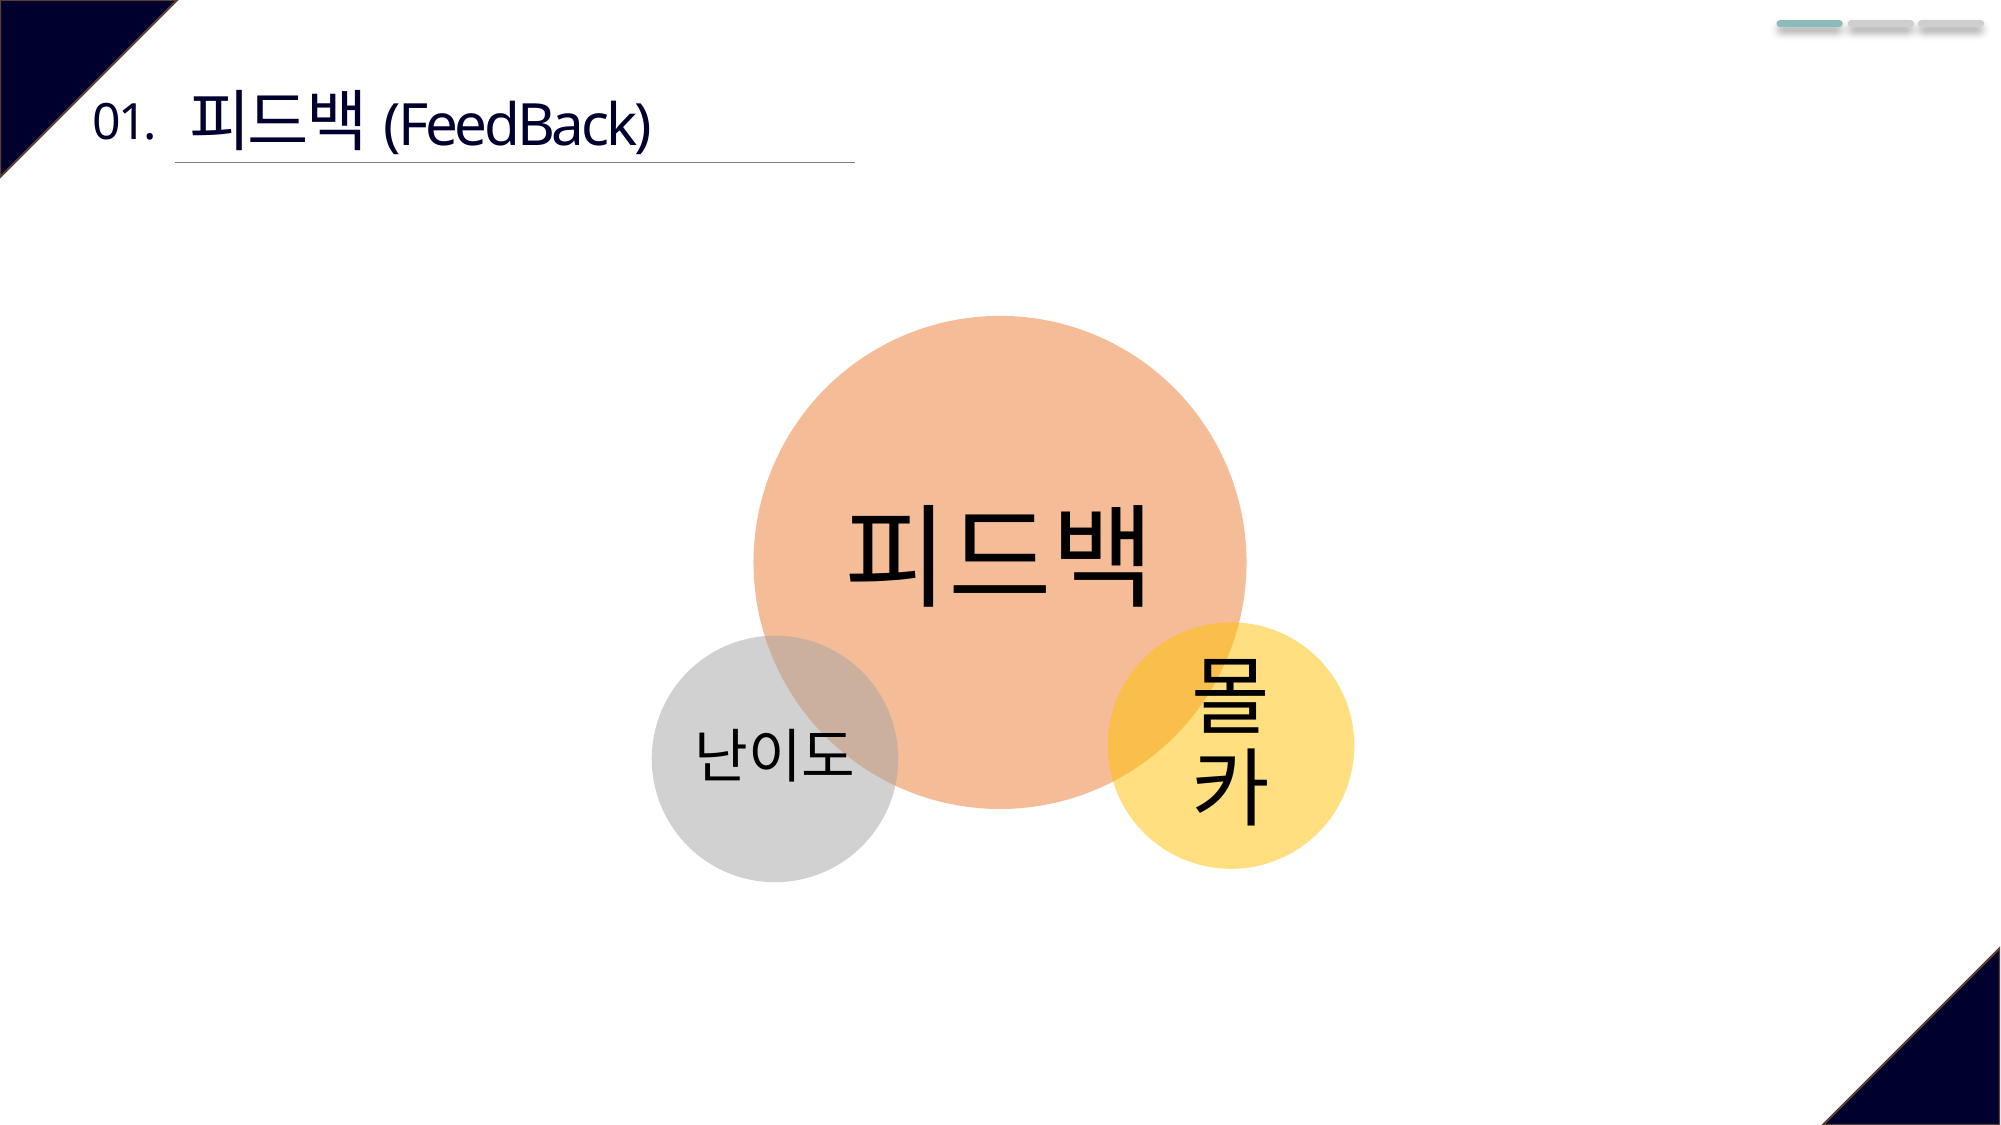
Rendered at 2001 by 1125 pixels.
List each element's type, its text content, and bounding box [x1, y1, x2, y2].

text_box 피드백(FeedBack) [174, 71, 667, 162]
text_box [333, 117, 1667, 1007]
text_box 01. [78, 81, 172, 157]
text_box 피드백(FeedBack) [174, 163, 333, 167]
